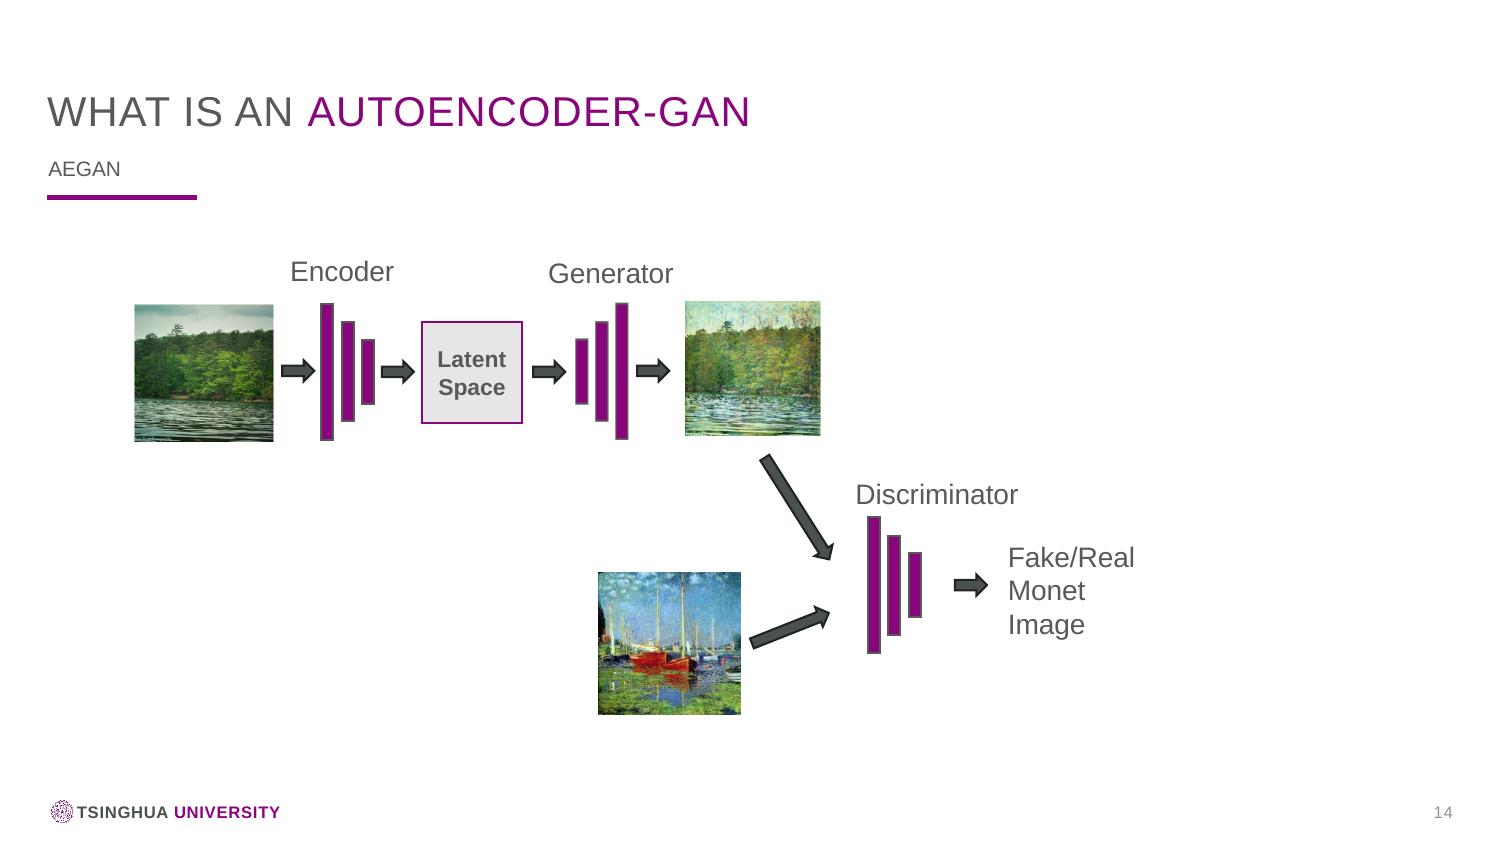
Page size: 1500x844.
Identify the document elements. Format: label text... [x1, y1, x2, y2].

list What is an Autoencoder-GAN [47, 38, 1453, 136]
picture [685, 301, 821, 436]
picture [132, 302, 275, 444]
text_box Discriminator [836, 468, 1038, 518]
picture [598, 572, 741, 715]
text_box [321, 303, 375, 440]
picture [51, 800, 73, 823]
text_box [380, 358, 416, 385]
text_box [532, 358, 567, 385]
picture [575, 301, 629, 440]
text_box [758, 453, 835, 561]
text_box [867, 517, 921, 654]
list AEGAN [48, 156, 1453, 180]
text_box [636, 357, 671, 384]
text_box Latent Space [421, 321, 523, 424]
text_box [953, 572, 989, 599]
text_box [281, 357, 316, 384]
text_box Fake/Real Monet Image [993, 531, 1161, 648]
text_box Generator [528, 248, 693, 297]
text_box [748, 605, 831, 650]
text_box Encoder [275, 246, 418, 295]
